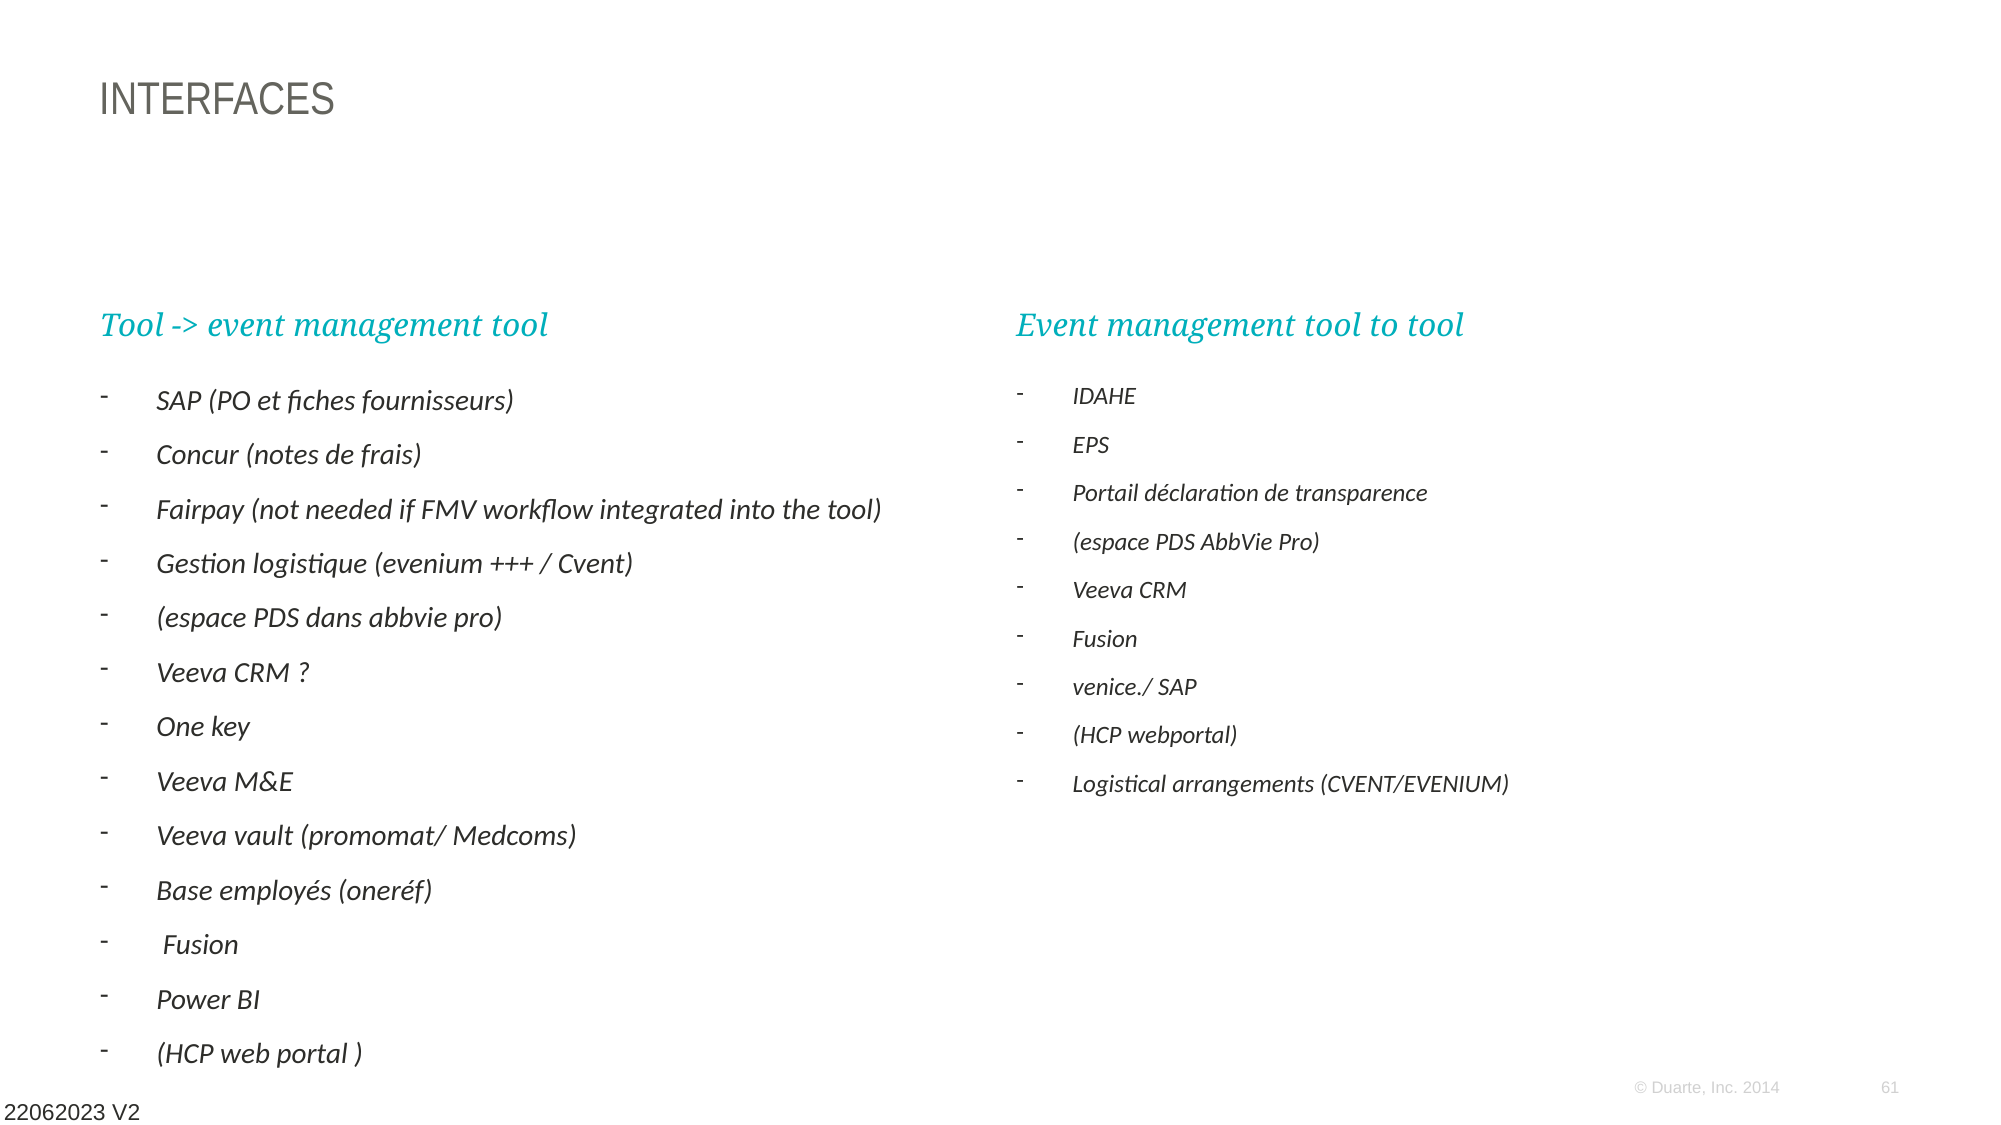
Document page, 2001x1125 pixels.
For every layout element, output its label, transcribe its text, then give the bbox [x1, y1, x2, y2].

list Tool -> event management tool SAP (PO et fiches fournisseurs) Concur (notes de frais) Fairpay (not needed if FMV workflow integrated into the tool) Gestion logistique (evenium +++ / Cvent) (espace PDS dans abbvie pro) Veeva CRM ? One key Veeva M&E Veeva vault (promomat/ Medcoms) Base employés (oneréf) Fusion Power BI (HCP web portal ) [100, 297, 984, 1050]
list Event management tool to tool IDAHE EPS Portail déclaration de transparence (espace PDS AbbVie Pro) Veeva CRM Fusion venice./ SAP (HCP webportal) Logistical arrangements (CVENT/EVENIUM) [1016, 297, 1900, 1050]
title Interfaces [100, 75, 1900, 162]
